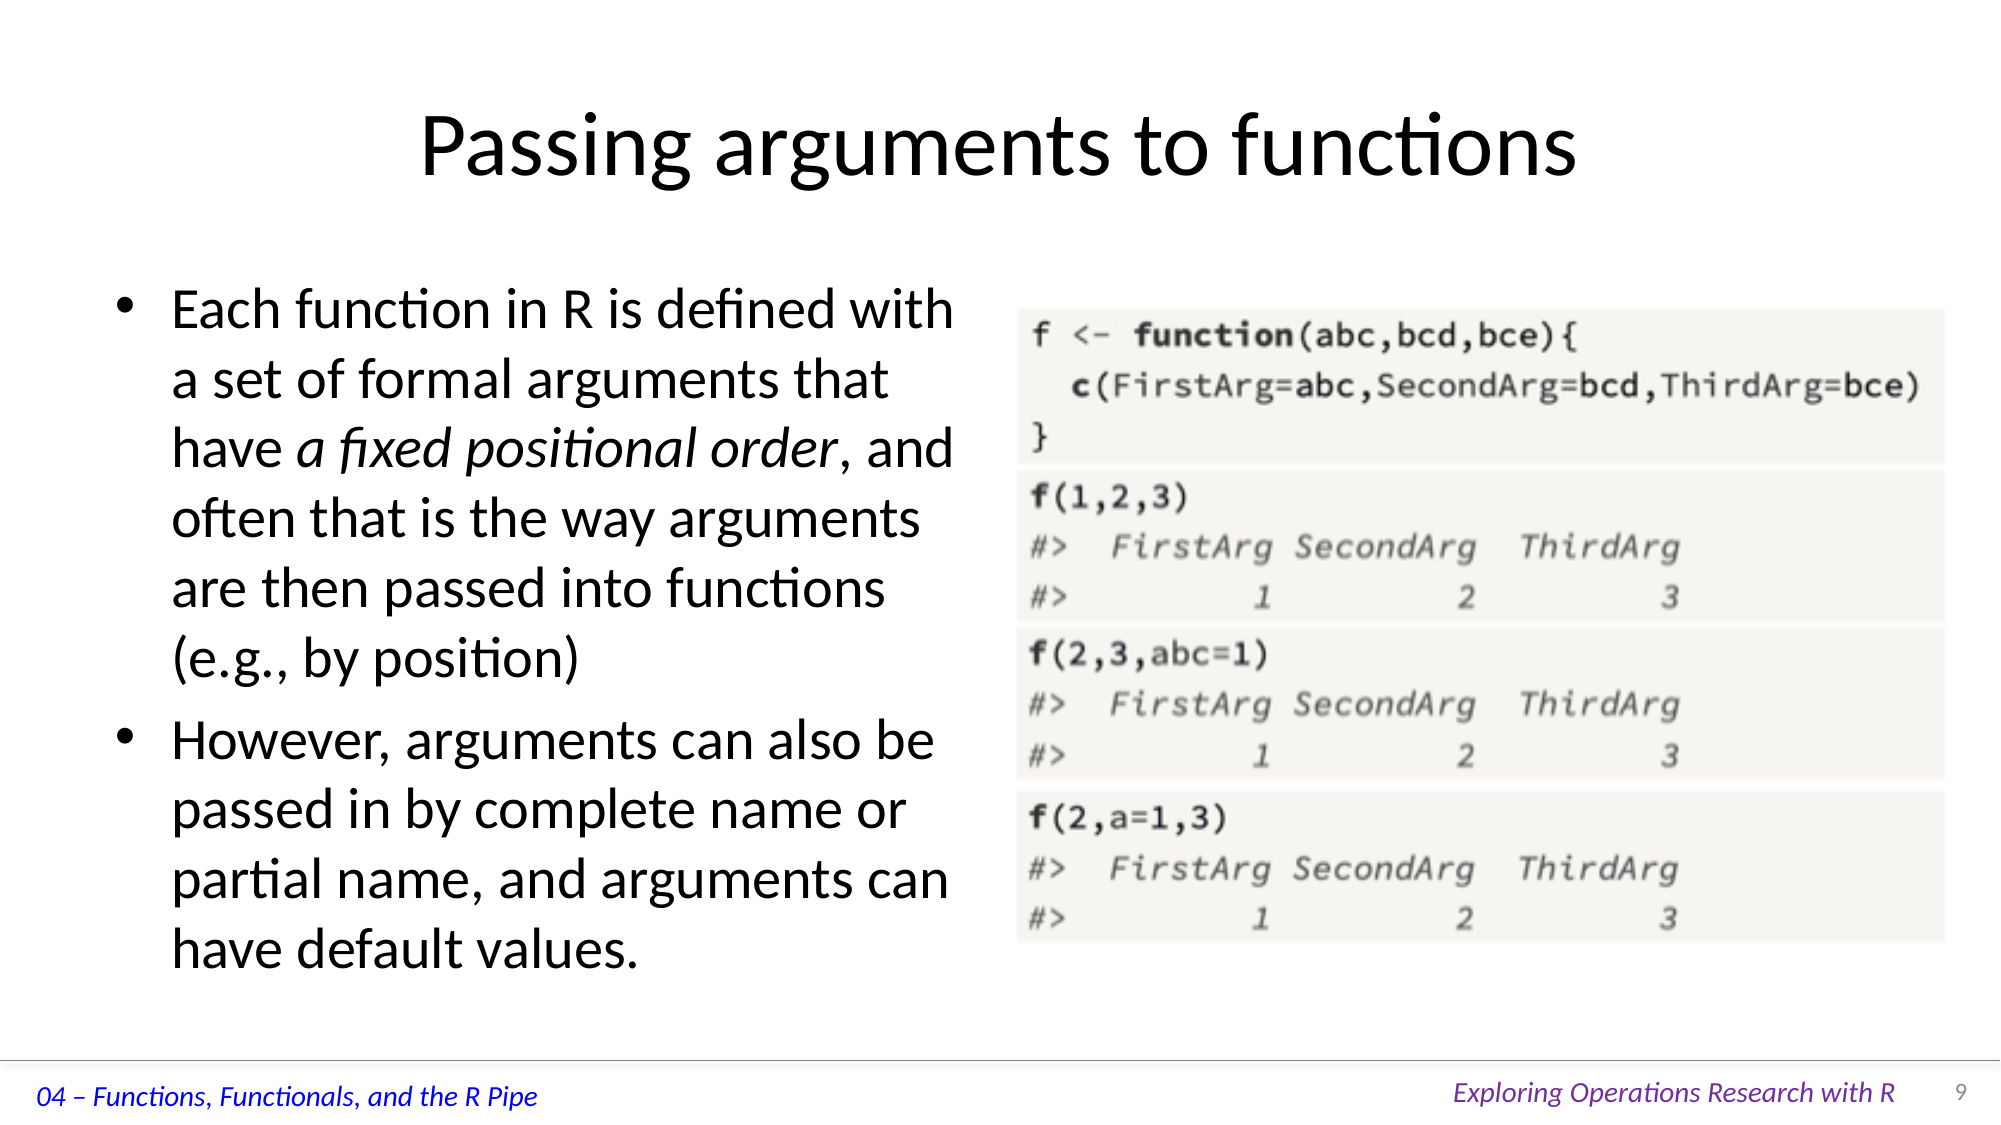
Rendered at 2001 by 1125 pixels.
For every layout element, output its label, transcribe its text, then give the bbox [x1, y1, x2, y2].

slide_number 9 [1899, 1060, 1983, 1120]
picture [1016, 308, 1945, 945]
title Passing arguments to functions [99, 45, 1900, 233]
list Each function in R is defined with a set of formal arguments that have a fixed positional order, and often that is the way arguments are then passed into functions (e.g., by position) However, arguments can also be passed in by complete name or partial name, and arguments can have default values. [99, 262, 984, 1005]
